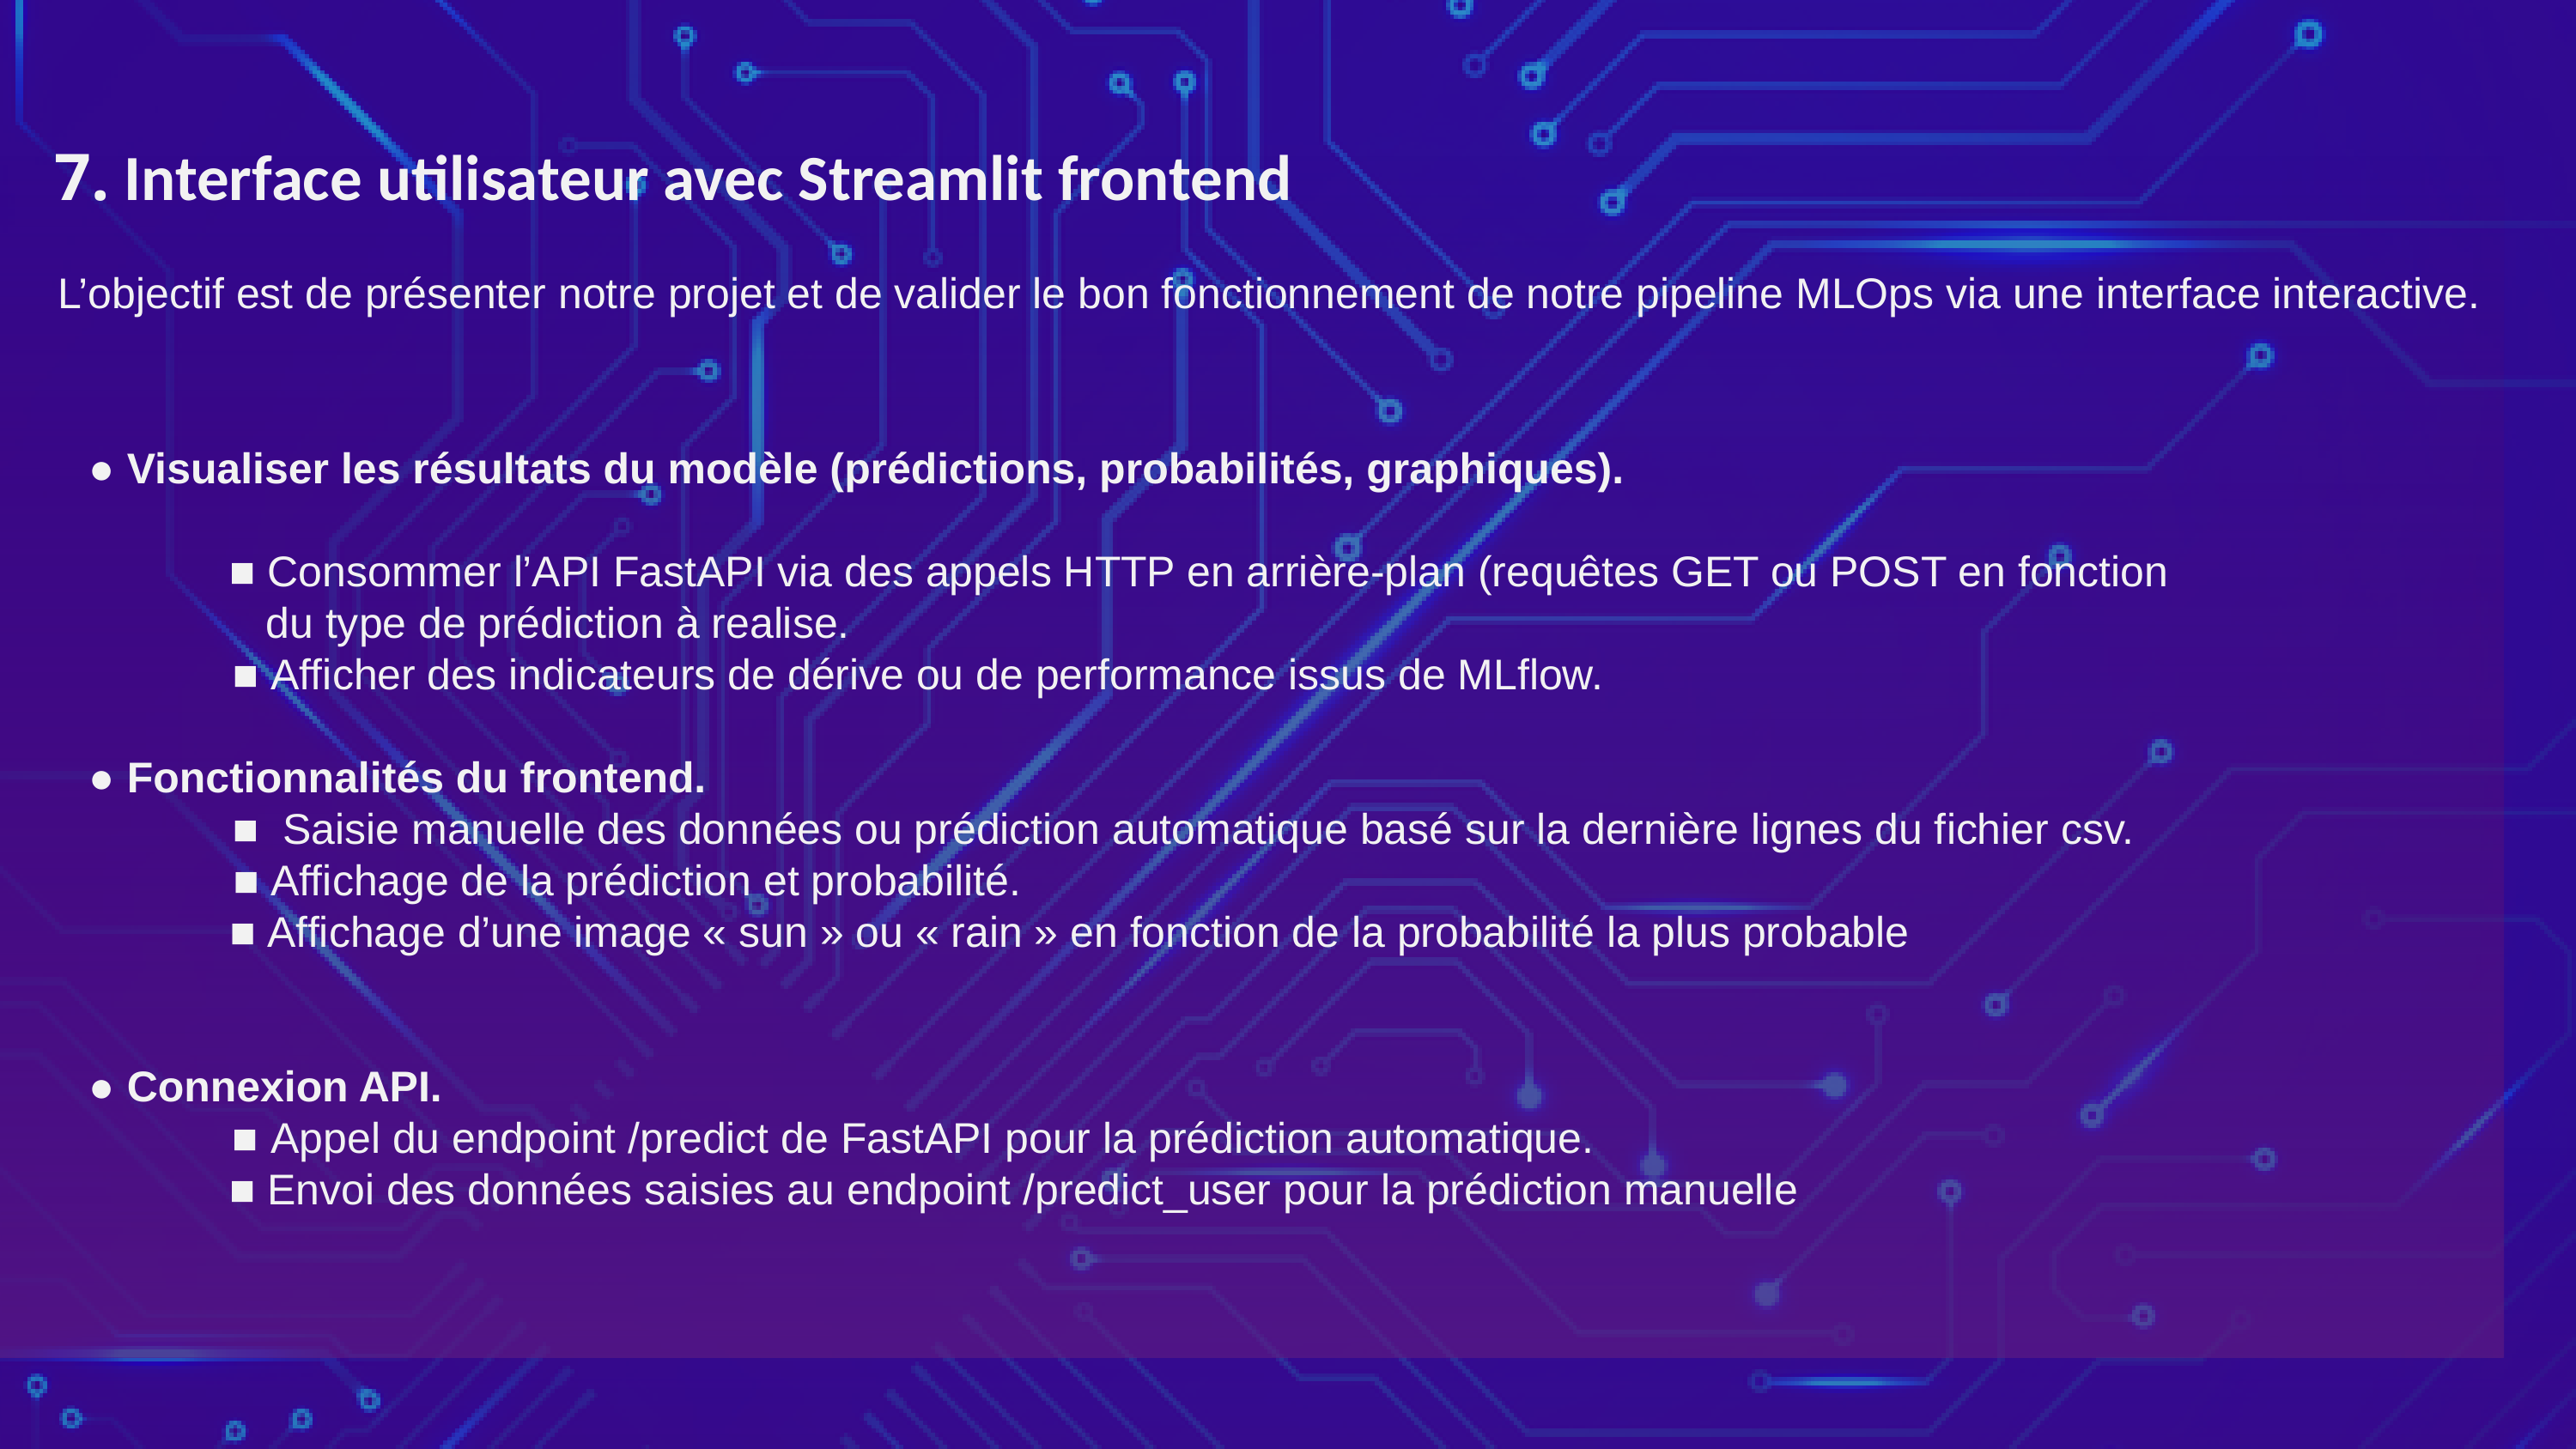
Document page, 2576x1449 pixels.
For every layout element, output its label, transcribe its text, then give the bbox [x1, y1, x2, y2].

text_box [0, 0, 2576, 1449]
text_box ● Visualiser les résultats du modèle (prédictions, probabilités, graphiques). ■ Consommer l’API FastAPI via des appels HTTP en arrière-plan (requêtes GET ou POST en fonction du type de prédiction à realise. ■ Afficher des indicateurs de dérive ou de performance issus de MLflow. ● Fonctionnalités du frontend. ■ Saisie manuelle des données ou prédiction automatique basé sur la dernière lignes du fichier csv. ■ Affichage de la prédiction et probabilité. ■ Affichage d’une image « sun » ou « rain » en fonction de la probabilité la plus probable ● Connexion API. ■ Appel du endpoint /predict de FastAPI pour la prédiction automatique. ■ Envoi des données saisies au endpoint /predict_user pour la prédiction manuelle [76, 434, 2183, 1271]
text_box L’objectif est de présenter notre projet et de valider le bon fonctionnement de notre pipeline MLOps via une interface interactive. [45, 258, 2495, 324]
text_box 7. Interface utilisateur avec Streamlit frontend [41, 130, 1307, 221]
text_box V [0, 0, 2505, 1358]
